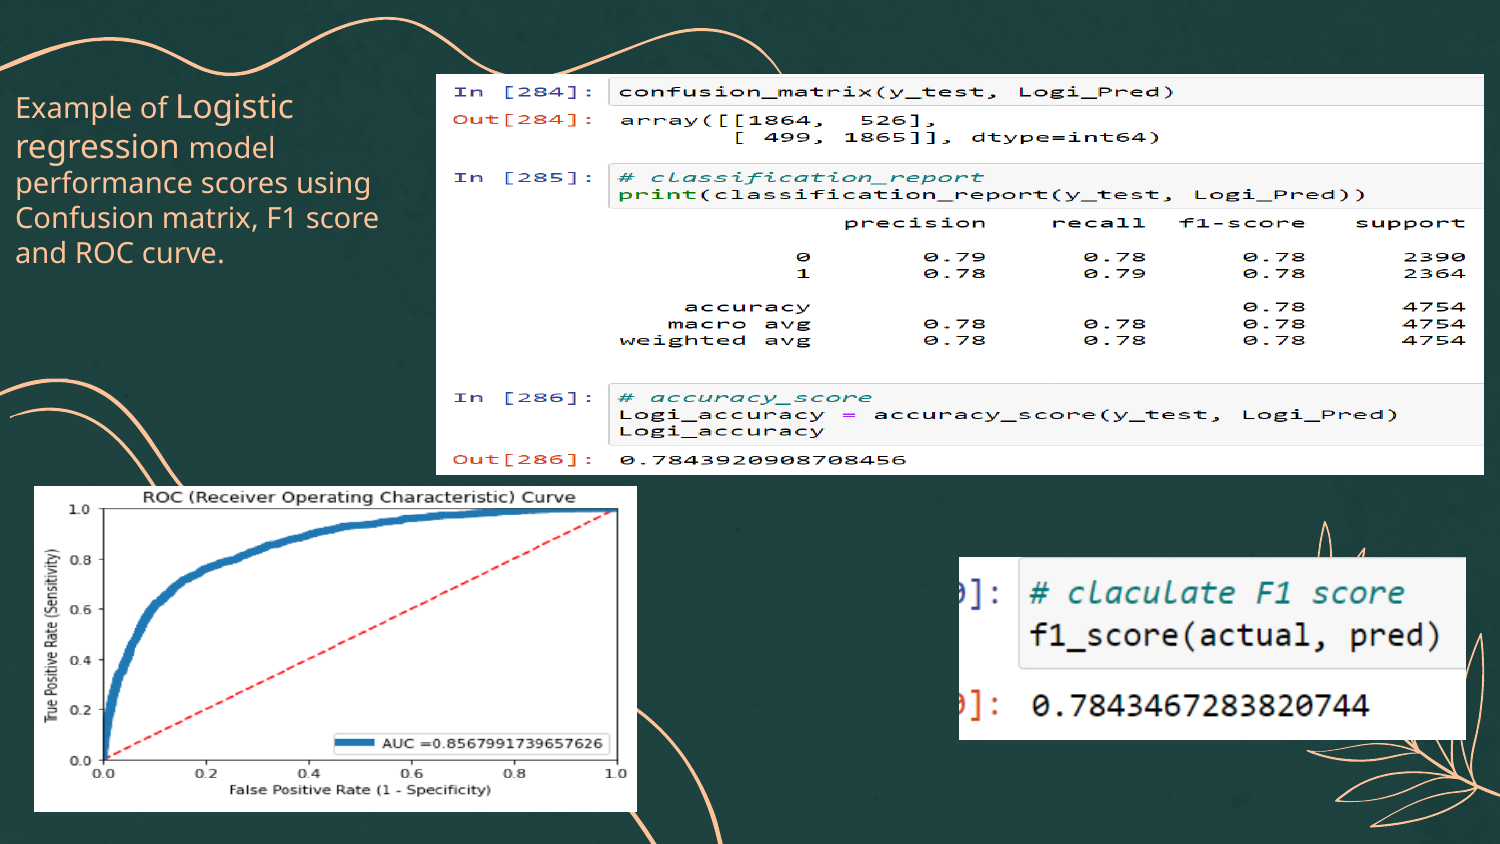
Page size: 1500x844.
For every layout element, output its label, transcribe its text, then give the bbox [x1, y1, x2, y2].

picture [959, 556, 1467, 741]
picture [33, 485, 637, 812]
title Example of Logistic regression model performance scores using Confusion matrix, F1 score and ROC curve. [0, 83, 425, 306]
picture [436, 74, 1484, 475]
